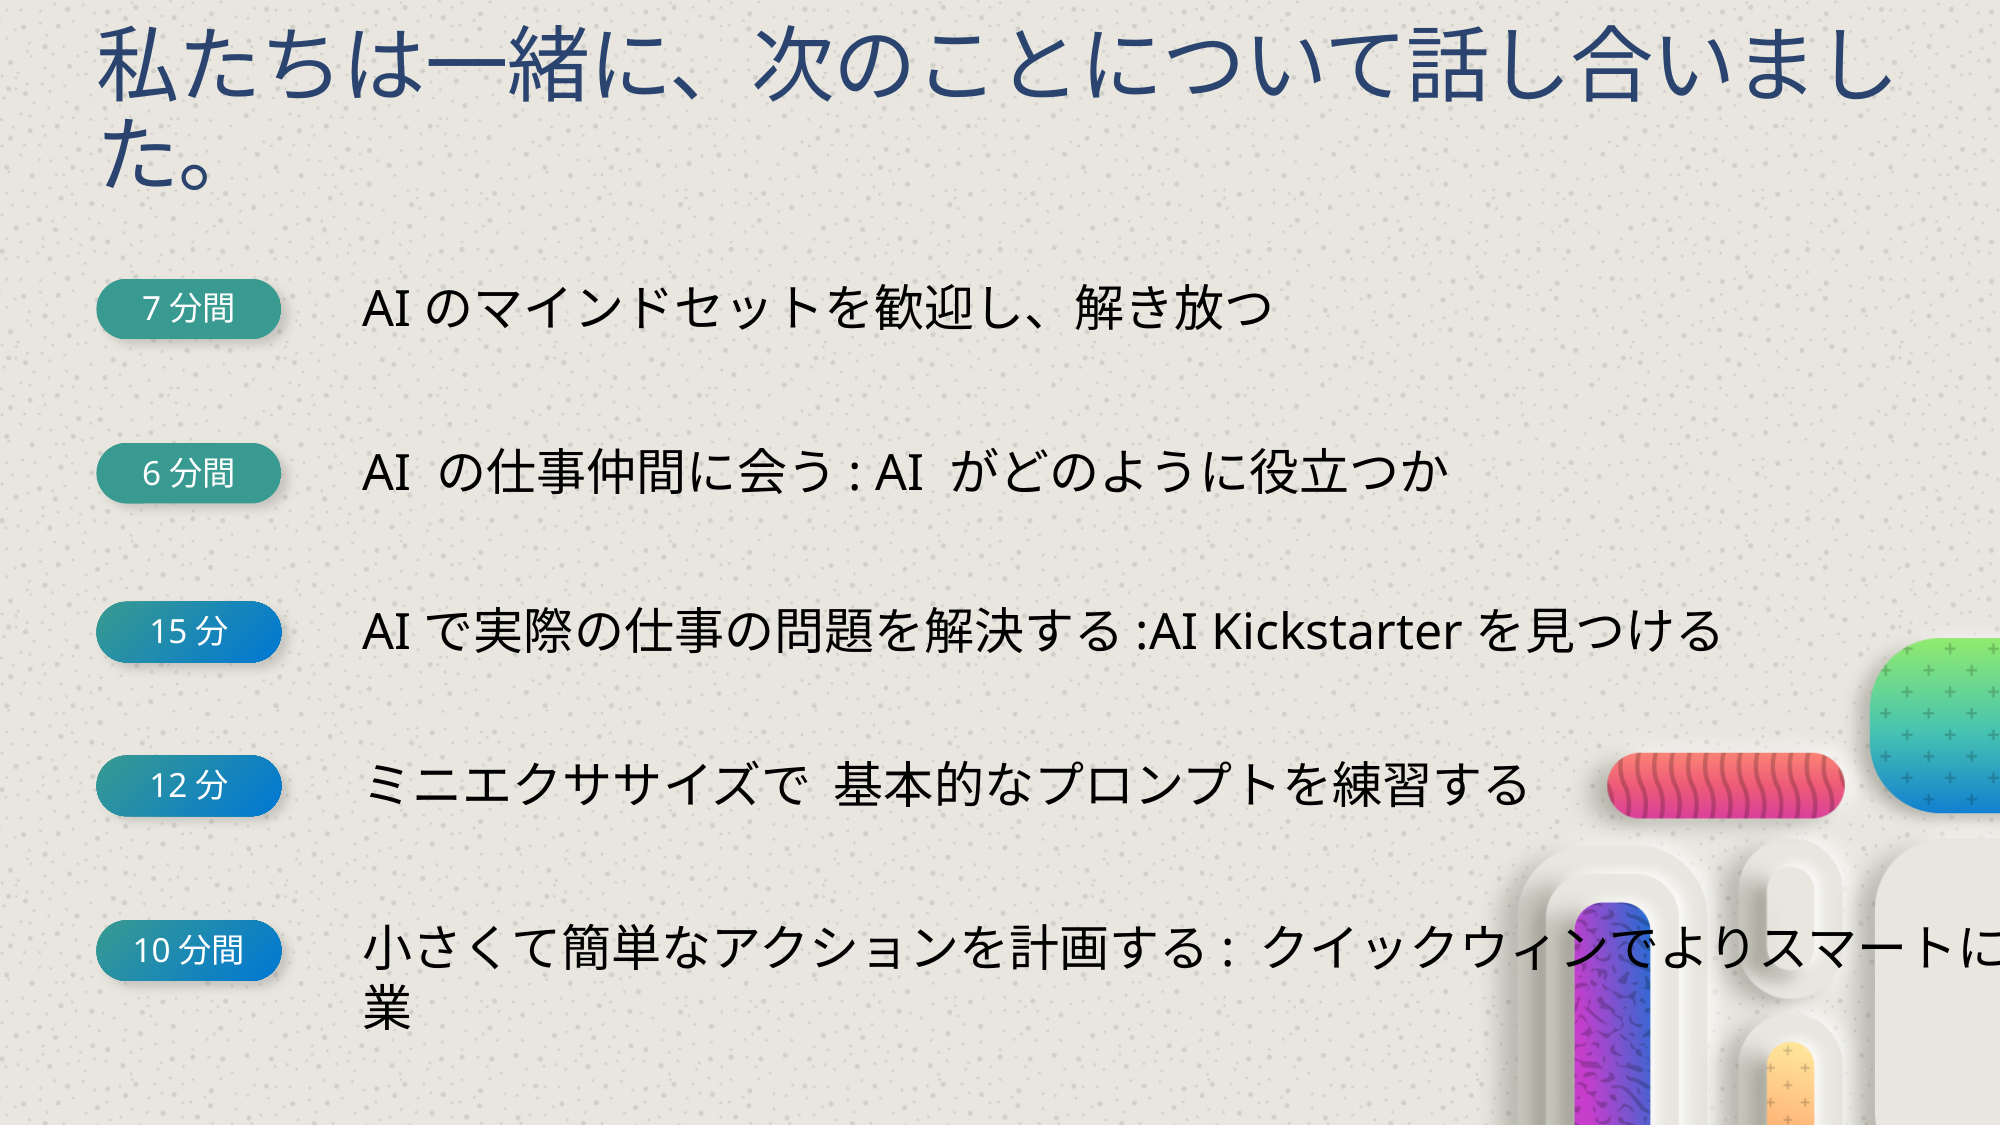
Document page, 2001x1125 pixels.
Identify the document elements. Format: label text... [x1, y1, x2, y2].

text_box 10分間 [95, 919, 283, 982]
text_box AIで実際の仕事の問題を解決する:AI Kickstarterを見つける [362, 599, 1973, 660]
picture [0, 0, 2000, 1125]
text_box 7分間 [95, 277, 283, 341]
text_box ミニエクササイズで 基本的なプロンプトを練習する [362, 753, 2000, 814]
text_box 15分 [95, 600, 283, 664]
text_box AI の仕事仲間に会う: AI がどのように役立つか [362, 440, 1843, 501]
text_box 12分 [95, 754, 283, 817]
text_box 小さくて簡単なアクションを計画する: クイックウィンでよりスマートに作業 [362, 916, 2000, 1037]
text_box 6分間 [95, 441, 283, 505]
text_box AIのマインドセットを歓迎し、解き放つ [362, 276, 1843, 337]
title 私たちは一緒に、次のことについて話し合いました。 [96, 112, 1904, 204]
